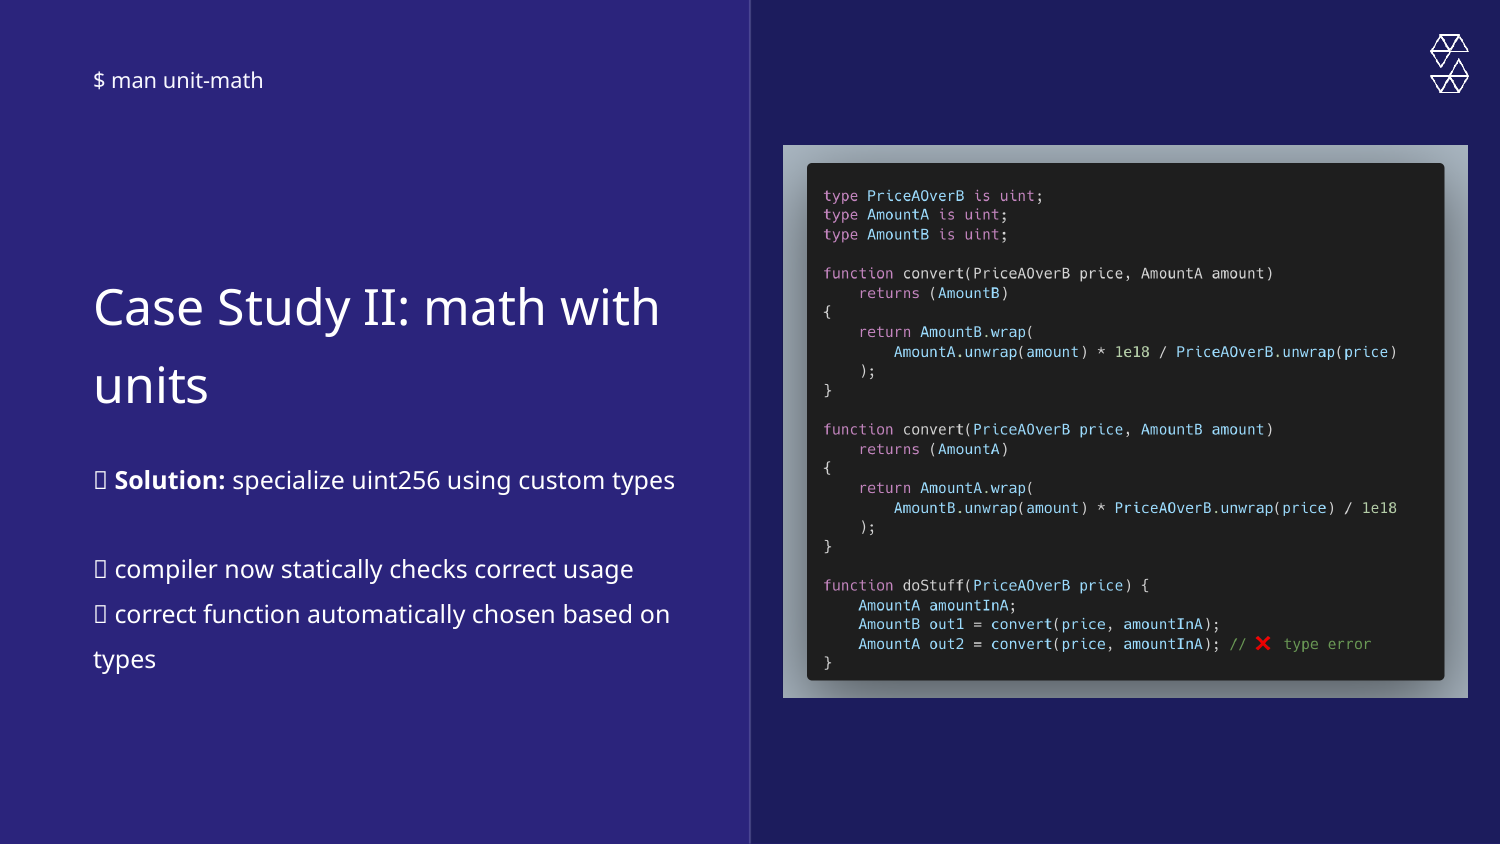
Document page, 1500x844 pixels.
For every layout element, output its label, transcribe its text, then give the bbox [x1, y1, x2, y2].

text_box Case Study II: math with units [78, 205, 685, 446]
picture [782, 145, 1468, 698]
text_box 💡 Solution: specialize uint256 using custom types ✅ compiler now statically checks correct usage ✅ correct function automatically chosen based on types [78, 446, 747, 677]
picture [1430, 34, 1469, 93]
text_box [752, 0, 1500, 844]
text_box $ man unit-math [78, 62, 716, 90]
